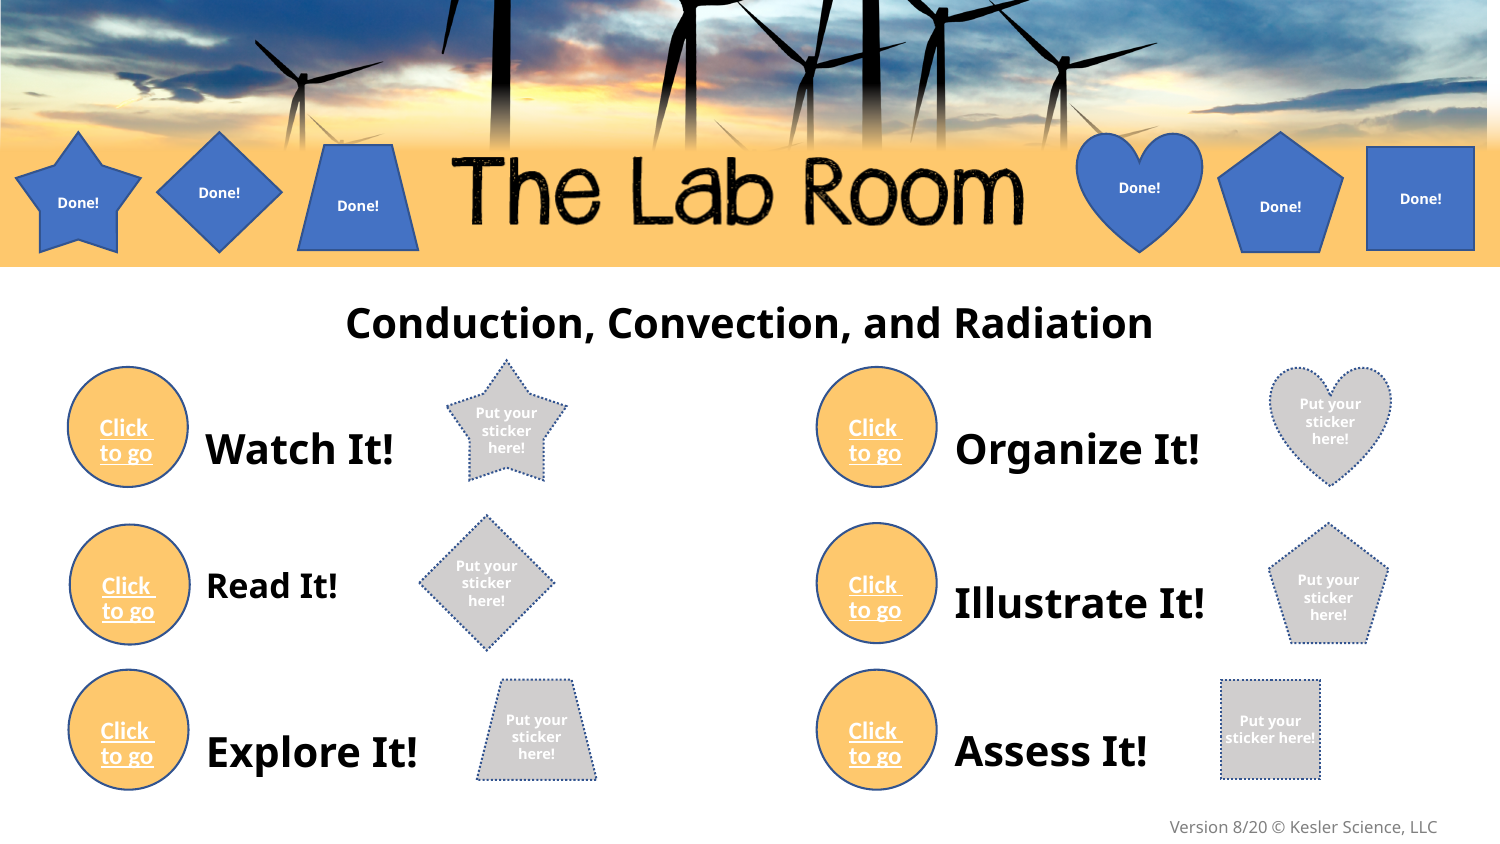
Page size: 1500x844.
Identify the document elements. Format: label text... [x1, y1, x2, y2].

text_box Done! [296, 144, 420, 252]
text_box Done! [155, 130, 284, 254]
text_box Click to go [815, 668, 938, 791]
text_box Done! [14, 130, 143, 254]
text_box Click to go [67, 668, 190, 791]
text_box Done! [1217, 130, 1345, 254]
text_box Click to go [815, 522, 938, 645]
text_box Done! [1075, 132, 1204, 254]
text_box Click to go [68, 523, 191, 646]
picture [0, 0, 1487, 89]
picture [404, 139, 1069, 298]
text_box Done! [1366, 146, 1475, 251]
text_box Click to go [815, 365, 938, 489]
text_box Click to go [66, 365, 189, 489]
